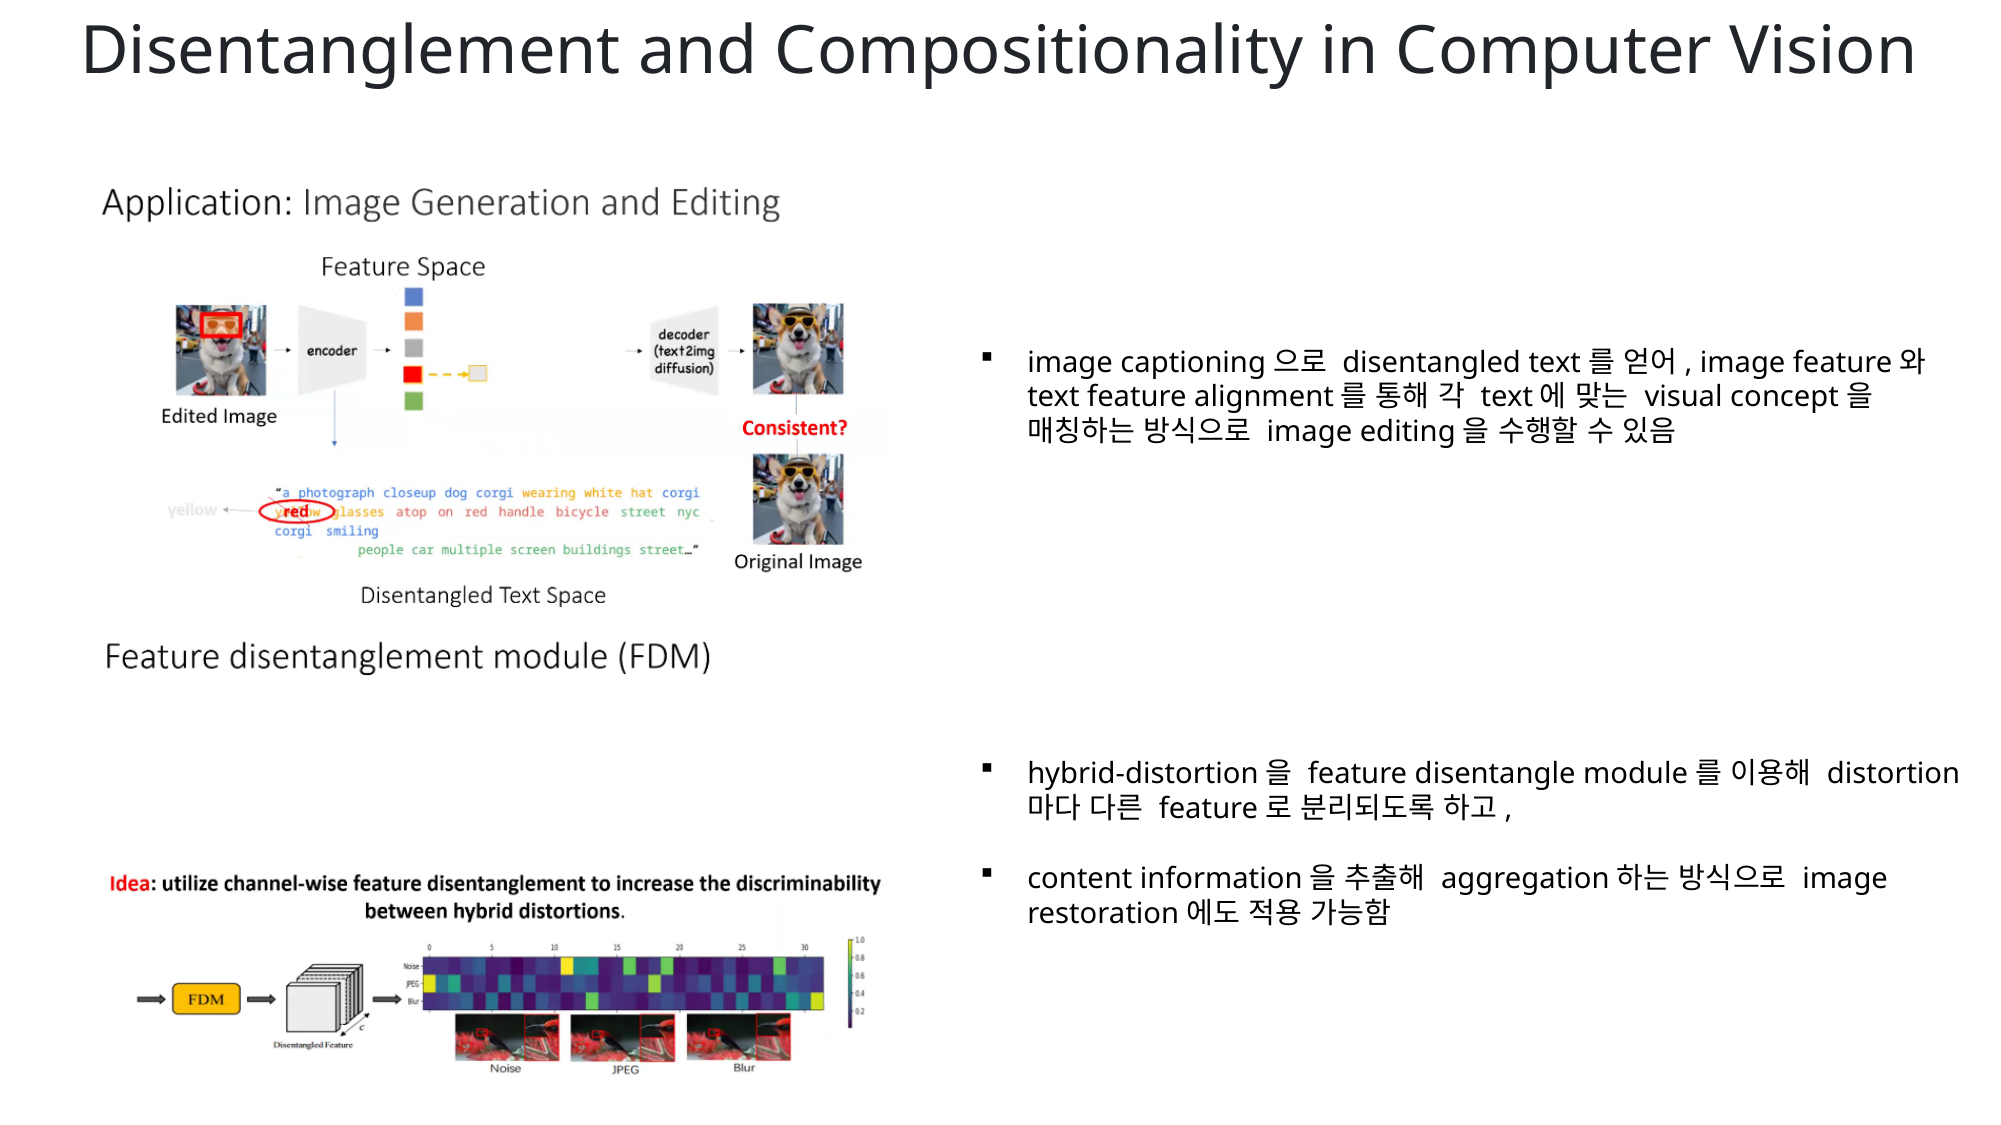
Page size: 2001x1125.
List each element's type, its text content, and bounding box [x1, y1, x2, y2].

picture [85, 180, 888, 612]
picture [85, 635, 888, 1083]
text_box Disentanglement and Compositionality in Computer Vision [0, 0, 2000, 95]
text_box image captioning으로 disentangled text를 얻어, image feature와 text feature alignment를 통해 각 text에 맞는 visual concept을 매칭하는 방식으로 image editing을 수행할 수 있음 [965, 335, 1984, 456]
text_box hybrid-distortion을 feature disentangle module를 이용해 distortion마다 다른 feature로 분리되도록 하고, content information을 추출해 aggregation하는 방식으로 image restoration에도 적용 가능함 [965, 746, 1984, 937]
